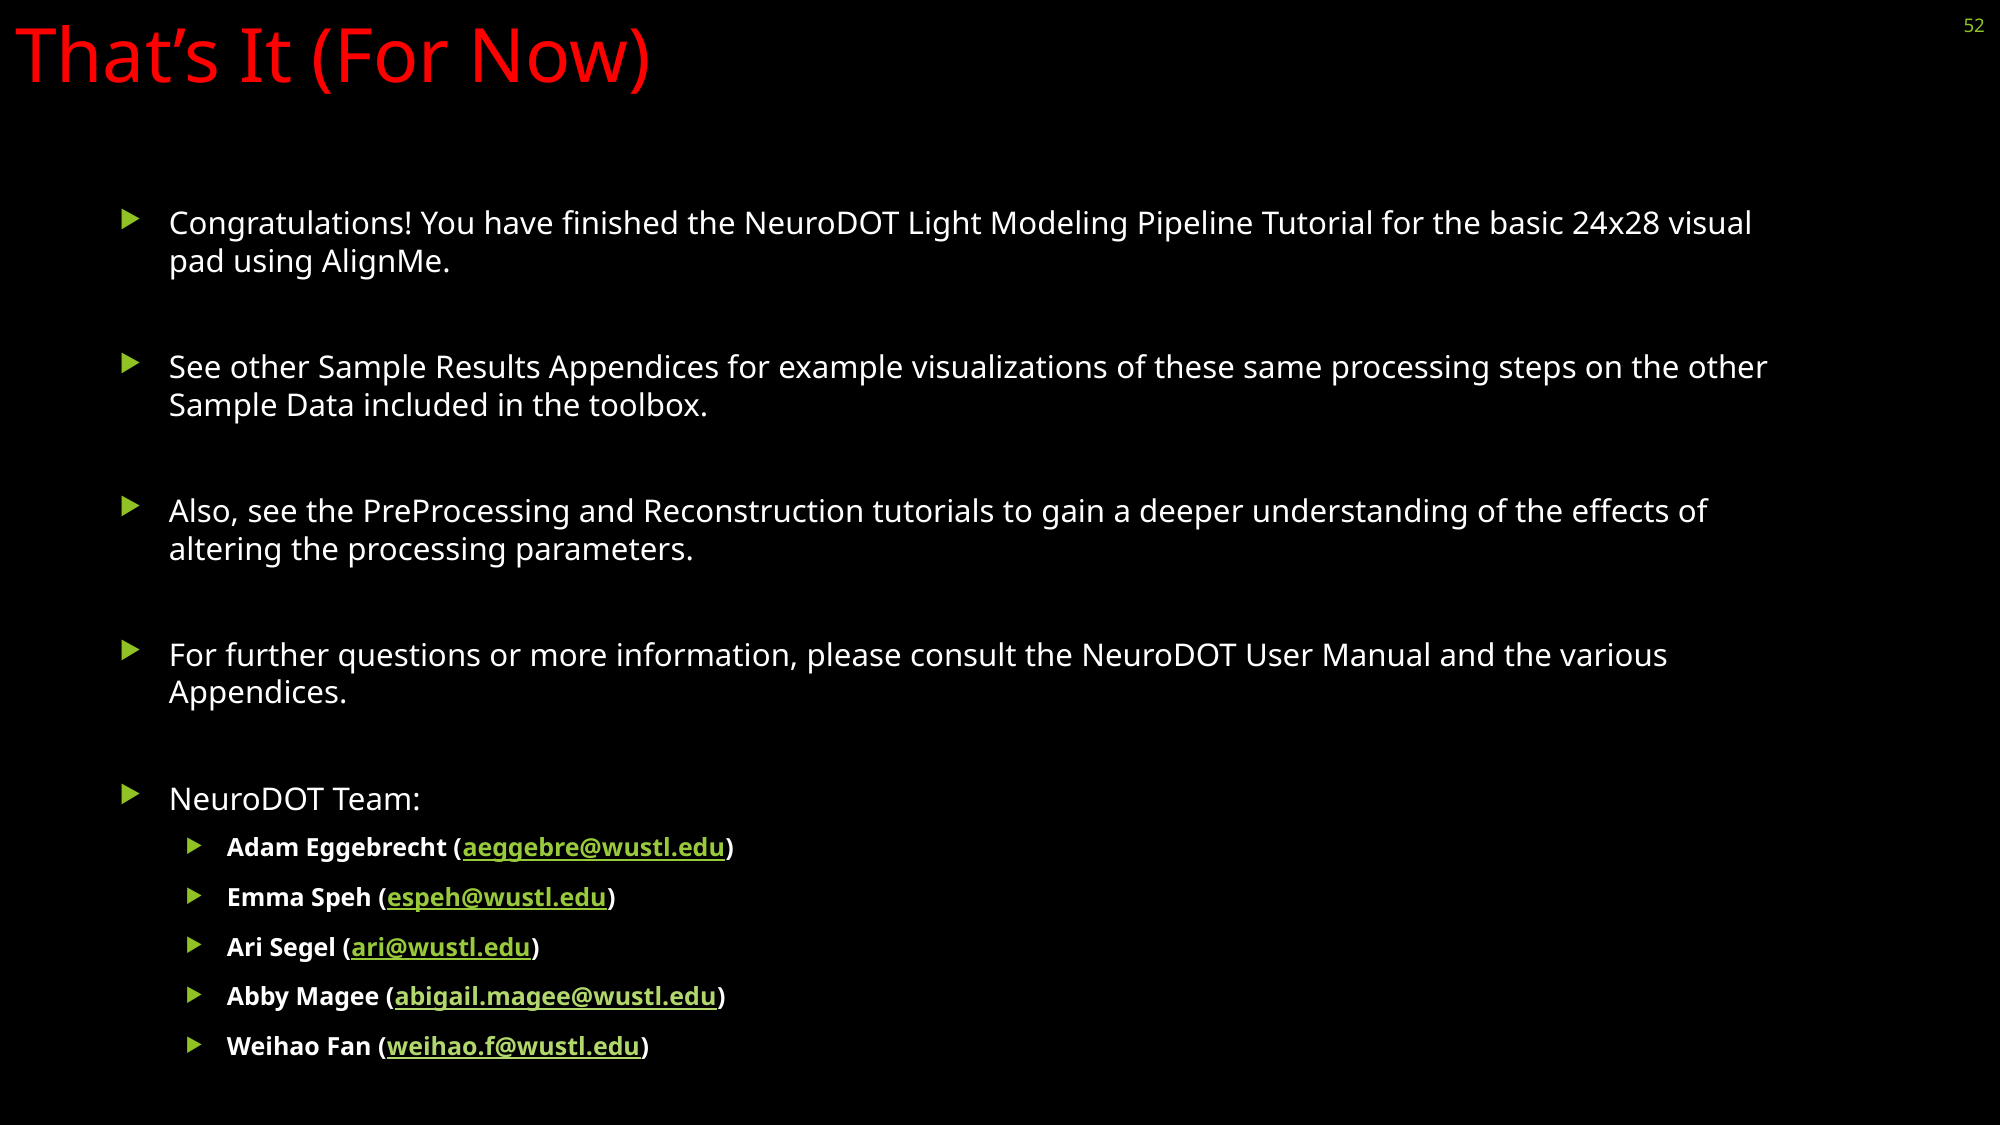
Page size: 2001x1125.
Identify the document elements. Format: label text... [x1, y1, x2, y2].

title That’s It (For Now) [0, 0, 1411, 217]
list Congratulations! You have finished the NeuroDOT Light Modeling Pipeline Tutorial for the basic 24x28 visual pad using AlignMe. See other Sample Results Appendices for example visualizations of these same processing steps on the other Sample Data included in the toolbox. Also, see the PreProcessing and Reconstruction tutorials to gain a deeper understanding of the effects of altering the processing parameters. For further questions or more information, please consult the NeuroDOT User Manual and the various Appendices. NeuroDOT Team: Adam Eggebrecht (aeggebre@wustl.edu) Emma Speh (espeh@wustl.edu) Ari Segel (ari@wustl.edu) Abby Magee (abigail.magee@wustl.edu) Weihao Fan (weihao.f@wustl.edu) [104, 195, 1833, 1074]
slide_number 52 [1887, 0, 2000, 57]
